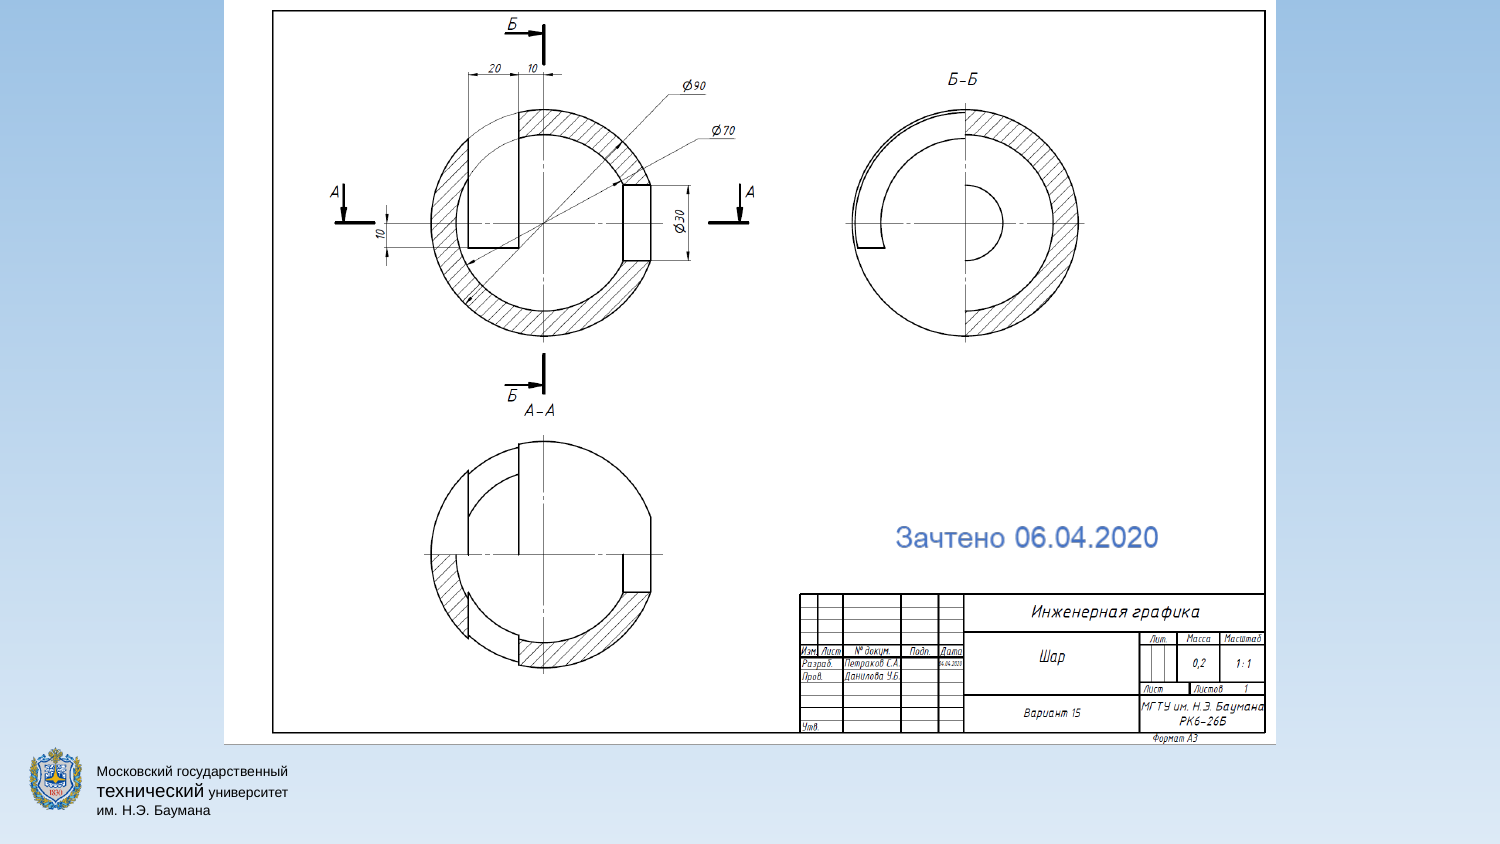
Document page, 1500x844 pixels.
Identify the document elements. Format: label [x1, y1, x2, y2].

picture [29, 747, 82, 810]
picture [224, 0, 1276, 745]
